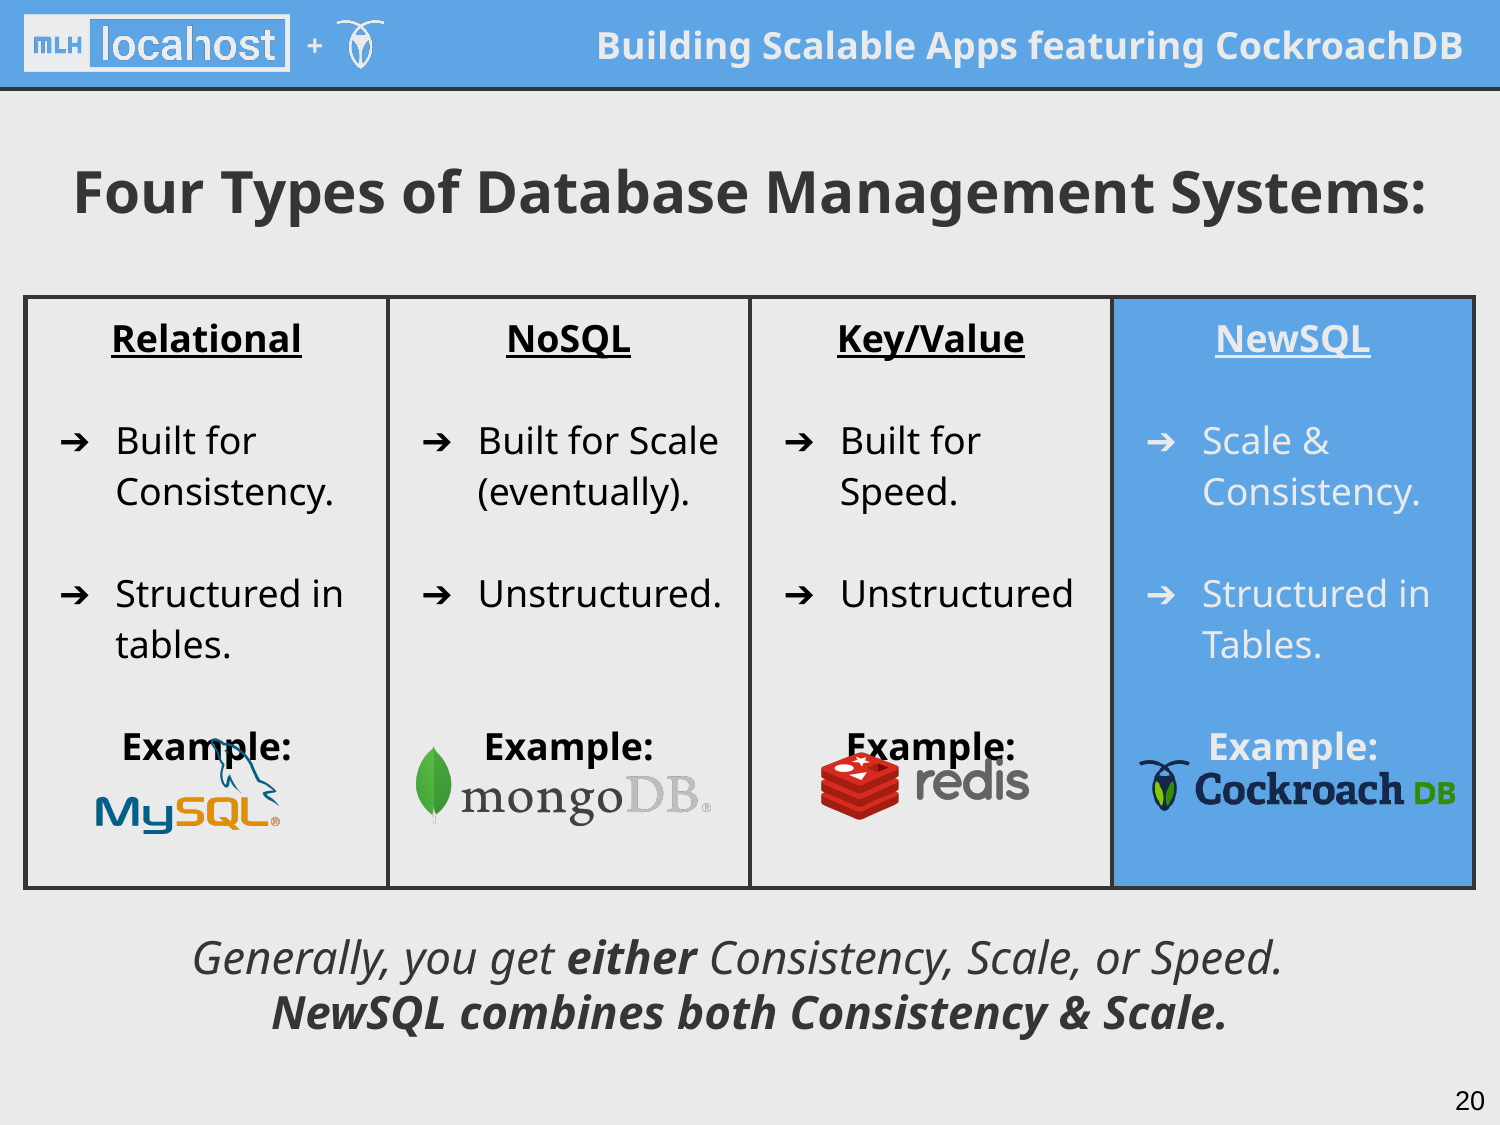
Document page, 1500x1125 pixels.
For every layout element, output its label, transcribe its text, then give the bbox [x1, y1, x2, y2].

picture [96, 738, 280, 834]
table_header NoSQL Built for Scale (eventually). Unstructured. Example: [390, 299, 748, 886]
picture [416, 745, 711, 827]
title Four Types of Database Management Systems: [26, 105, 1474, 275]
table_header Key/Value Built for Speed. Unstructured Example: [752, 299, 1110, 886]
picture [819, 750, 1031, 822]
text_box Generally, you get either Consistency, Scale, or Speed. NewSQL combines both Consistency & Scale. [36, 913, 1464, 1071]
picture [24, 14, 290, 72]
picture [1139, 760, 1455, 812]
picture [336, 20, 385, 69]
table_header Relational Built for Consistency. Structured in tables. Example: [28, 299, 386, 886]
slide_number ‹#› [1410, 1068, 1500, 1125]
table_header NewSQL Scale & Consistency. Structured in Tables. Example: [1114, 299, 1472, 886]
